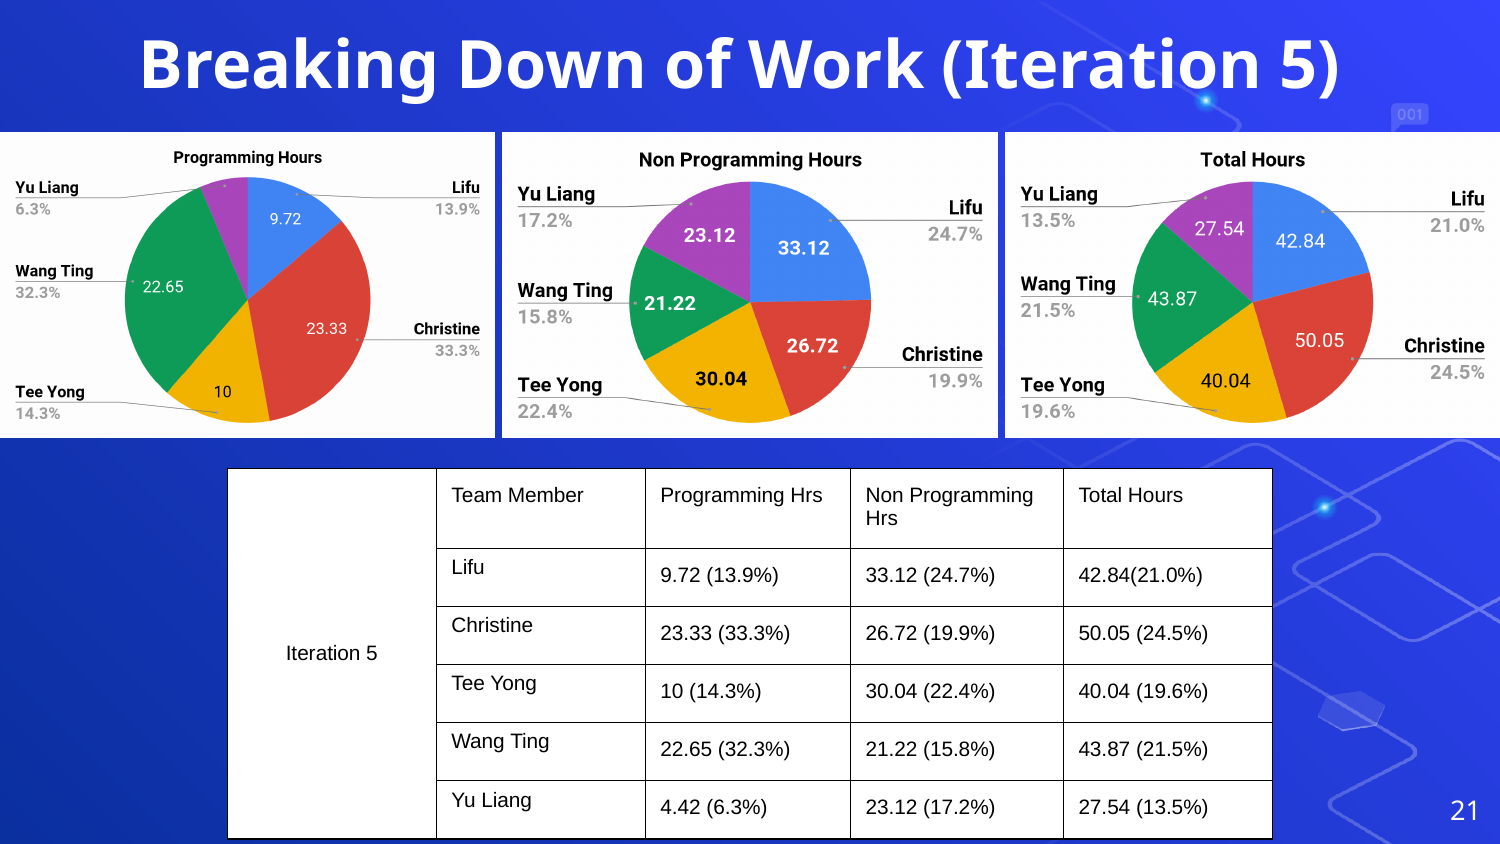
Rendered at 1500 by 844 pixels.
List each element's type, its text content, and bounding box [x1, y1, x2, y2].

table_cell 23.33 (33.3%) [646, 607, 850, 664]
table_cell 40.04 (19.6%) [1064, 665, 1272, 722]
table_header Non Programming Hrs [851, 469, 1063, 548]
table_cell 21.22 (15.8%) [851, 723, 1063, 780]
table_cell 10 (14.3%) [646, 665, 850, 722]
table_cell Tee Yong [437, 665, 645, 722]
table_cell Yu Liang [437, 781, 645, 838]
table_cell 26.72 (19.9%) [851, 607, 1063, 664]
slide_number ‹#› [1391, 779, 1482, 844]
table_cell Lifu [437, 549, 645, 606]
picture [0, 102, 1500, 844]
table_cell 23.12 (17.2%) [851, 781, 1063, 838]
title Breaking Down of Work (Iteration 5) [0, 2, 1500, 102]
table_cell 30.04 (22.4%) [851, 665, 1063, 722]
table_cell 43.87 (21.5%) [1064, 723, 1272, 780]
table_cell 50.05 (24.5%) [1064, 607, 1272, 664]
table_cell 27.54 (13.5%) [1064, 781, 1272, 838]
table_cell 22.65 (32.3%) [646, 723, 850, 780]
table_cell 33.12 (24.7%) [851, 549, 1063, 606]
table_cell 4.42 (6.3%) [646, 781, 850, 838]
table_header Team Member [437, 469, 645, 548]
table_cell Wang Ting [437, 723, 645, 780]
table_cell 42.84(21.0%) [1064, 549, 1272, 606]
table_header Iteration 5 [228, 469, 436, 838]
table_header Total Hours [1064, 469, 1272, 548]
table_header Programming Hrs [646, 469, 850, 548]
table_cell 9.72 (13.9%) [646, 549, 850, 606]
table_cell Christine [437, 607, 645, 664]
